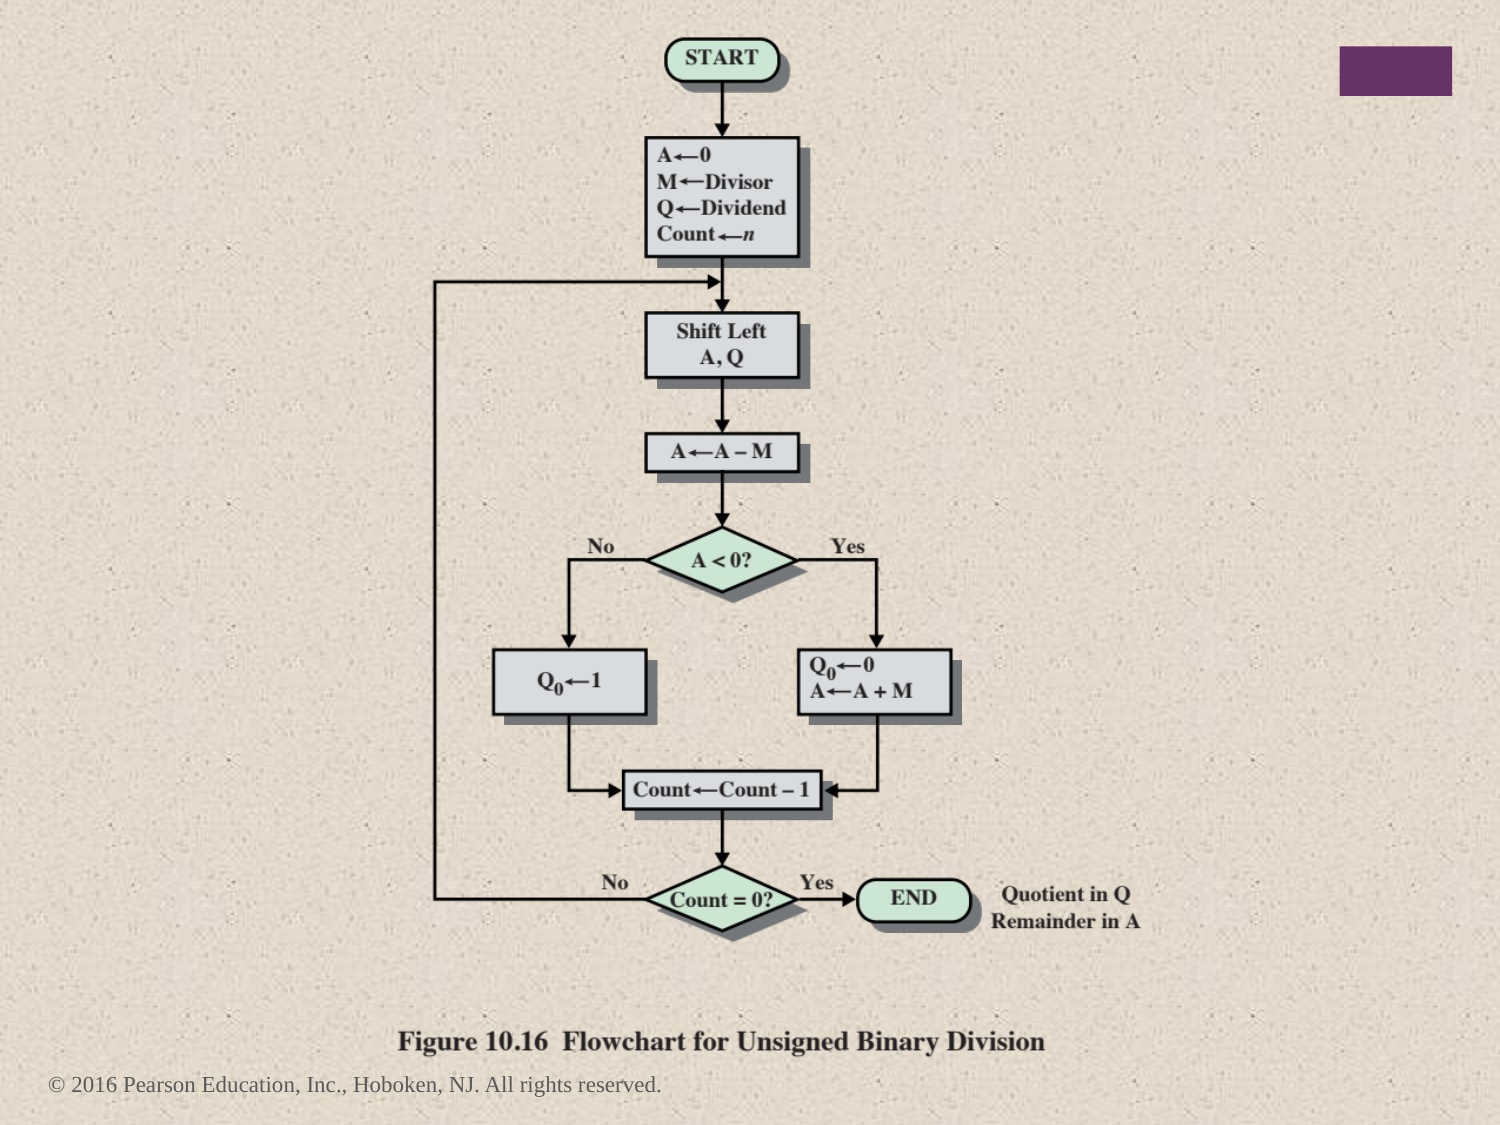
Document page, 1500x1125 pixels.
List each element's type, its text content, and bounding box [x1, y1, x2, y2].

footer © 2016 Pearson Education, Inc., Hoboken, NJ. All rights reserved. [33, 1053, 1038, 1114]
picture [0, 0, 1500, 1125]
